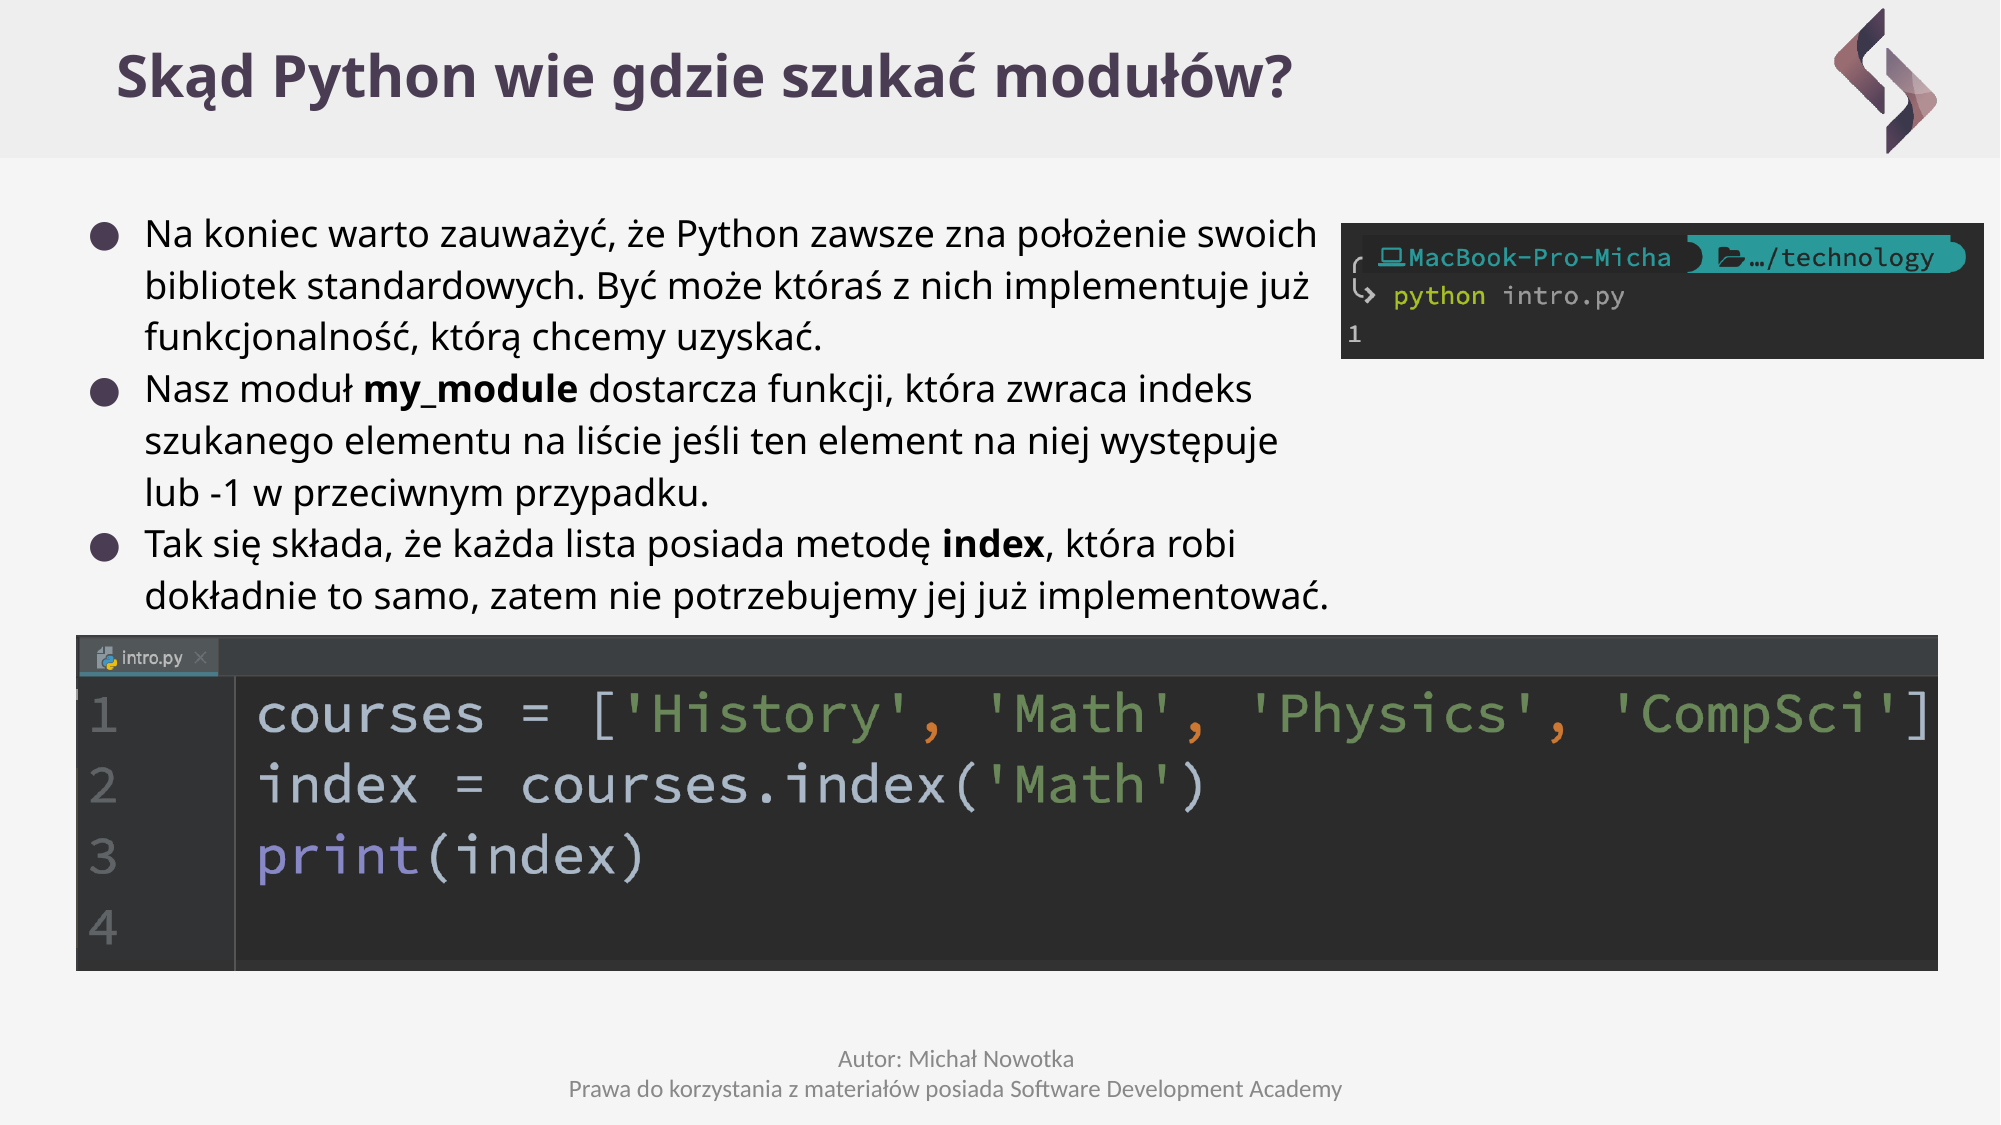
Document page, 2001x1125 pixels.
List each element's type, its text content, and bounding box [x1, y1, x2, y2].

footer Autor: Michał Nowotka Prawa do korzystania z materiałów posiada Software Development Academy [486, 1042, 1427, 1103]
picture [1341, 223, 1984, 359]
text_box Na koniec warto zauważyć, że Python zawsze zna położenie swoich bibliotek standardowych. Być może któraś z nich implementuje już funkcjonalność, którą chcemy uzyskać. Nasz moduł my_module dostarcza funkcji, która zwraca indeks szukanego elementu na liście jeśli ten element na niej występuje lub -1 w przeciwnym przypadku. Tak się składa, że każda lista posiada metodę index, która robi dokładnie to samo, zatem nie potrzebujemy jej już implementować. [54, 188, 1351, 636]
picture [1787, 0, 2001, 166]
picture [75, 635, 1938, 971]
title Skąd Python wie gdzie szukać modułów? [101, 0, 1788, 158]
